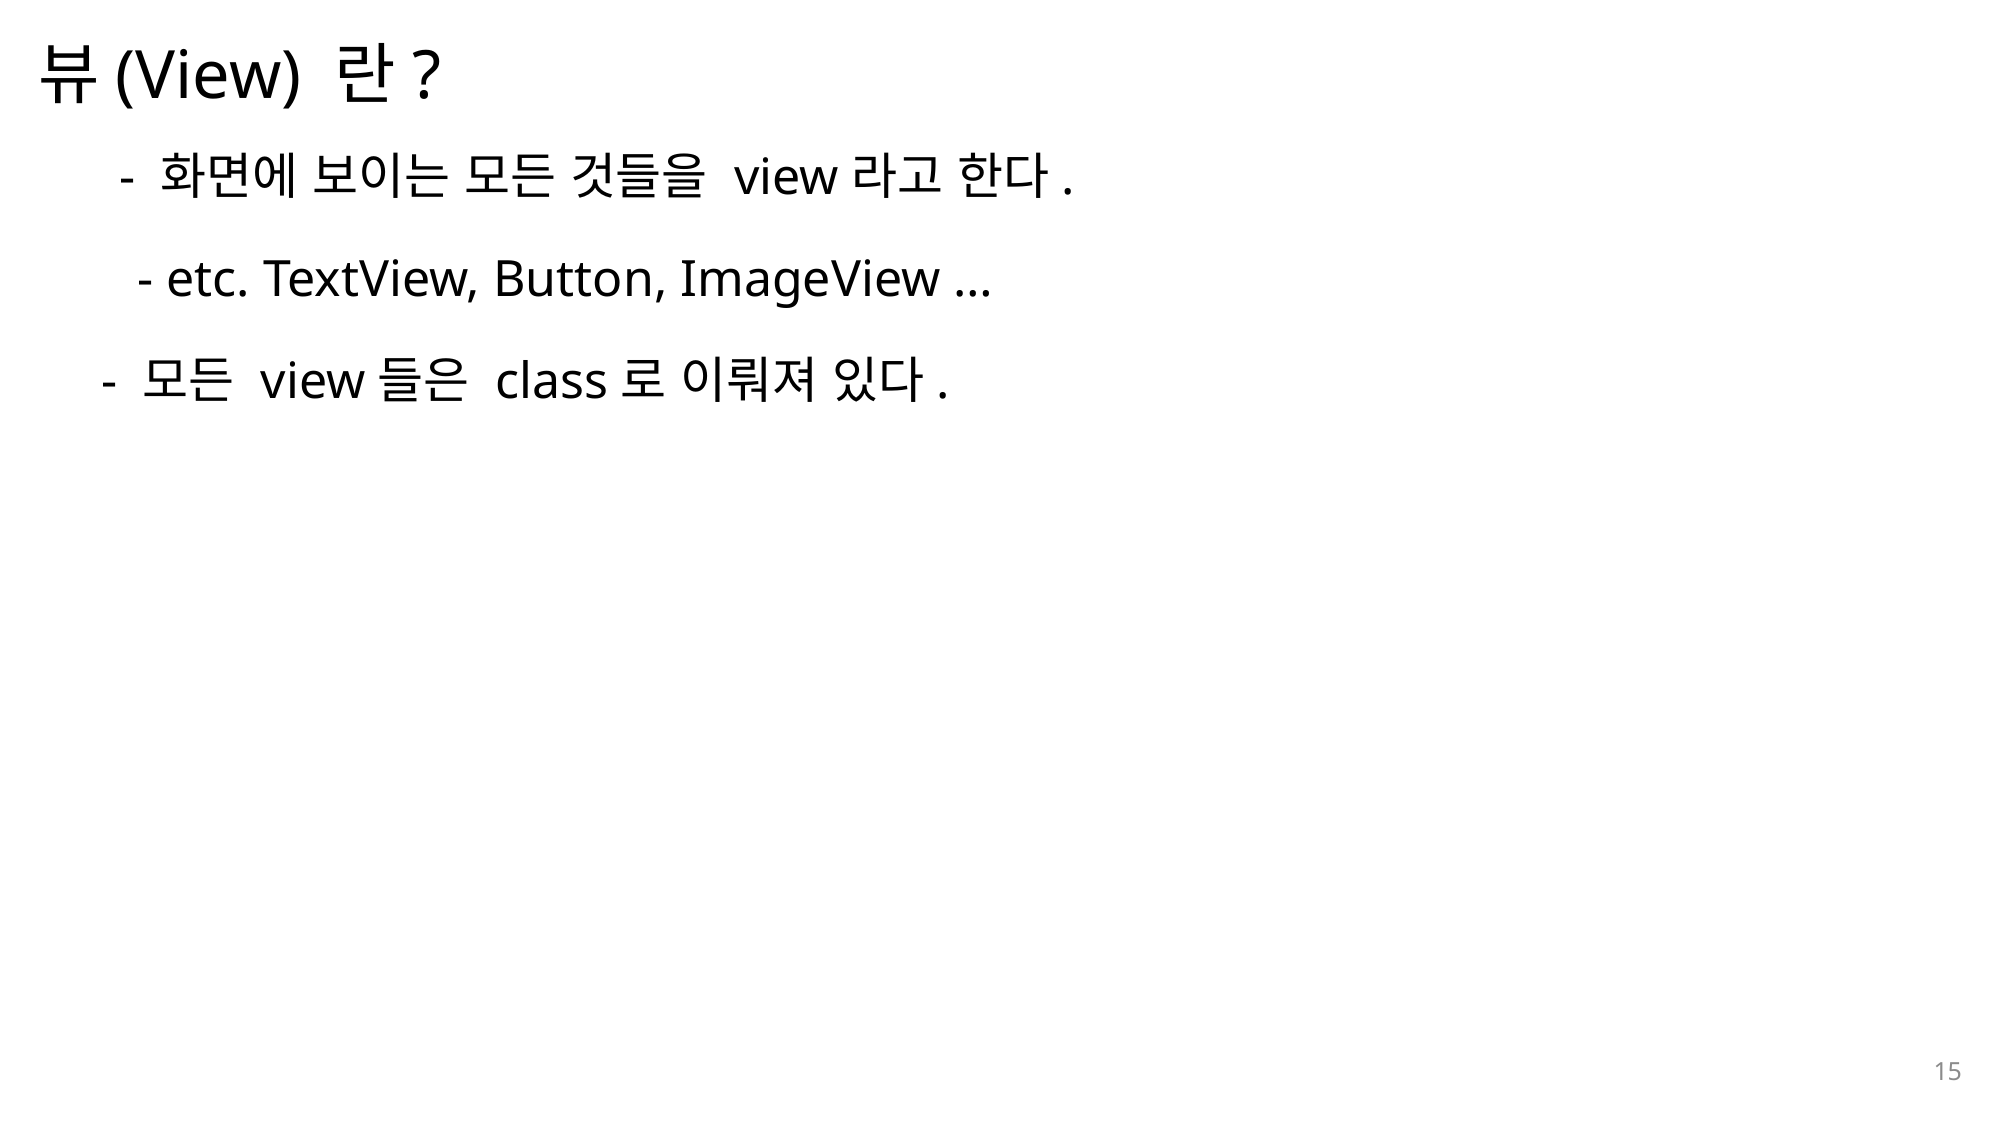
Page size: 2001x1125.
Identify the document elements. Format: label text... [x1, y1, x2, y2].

slide_number 15 [1527, 1042, 1978, 1103]
text_box - etc. TextView, Button, ImageView … [122, 238, 1009, 314]
text_box - 화면에 보이는 모든 것들을 view라고 한다. [104, 136, 1090, 212]
text_box 뷰(View) 란? [23, 24, 456, 119]
text_box - 모든 view들은 class로 이뤄져 있다. [86, 340, 965, 416]
